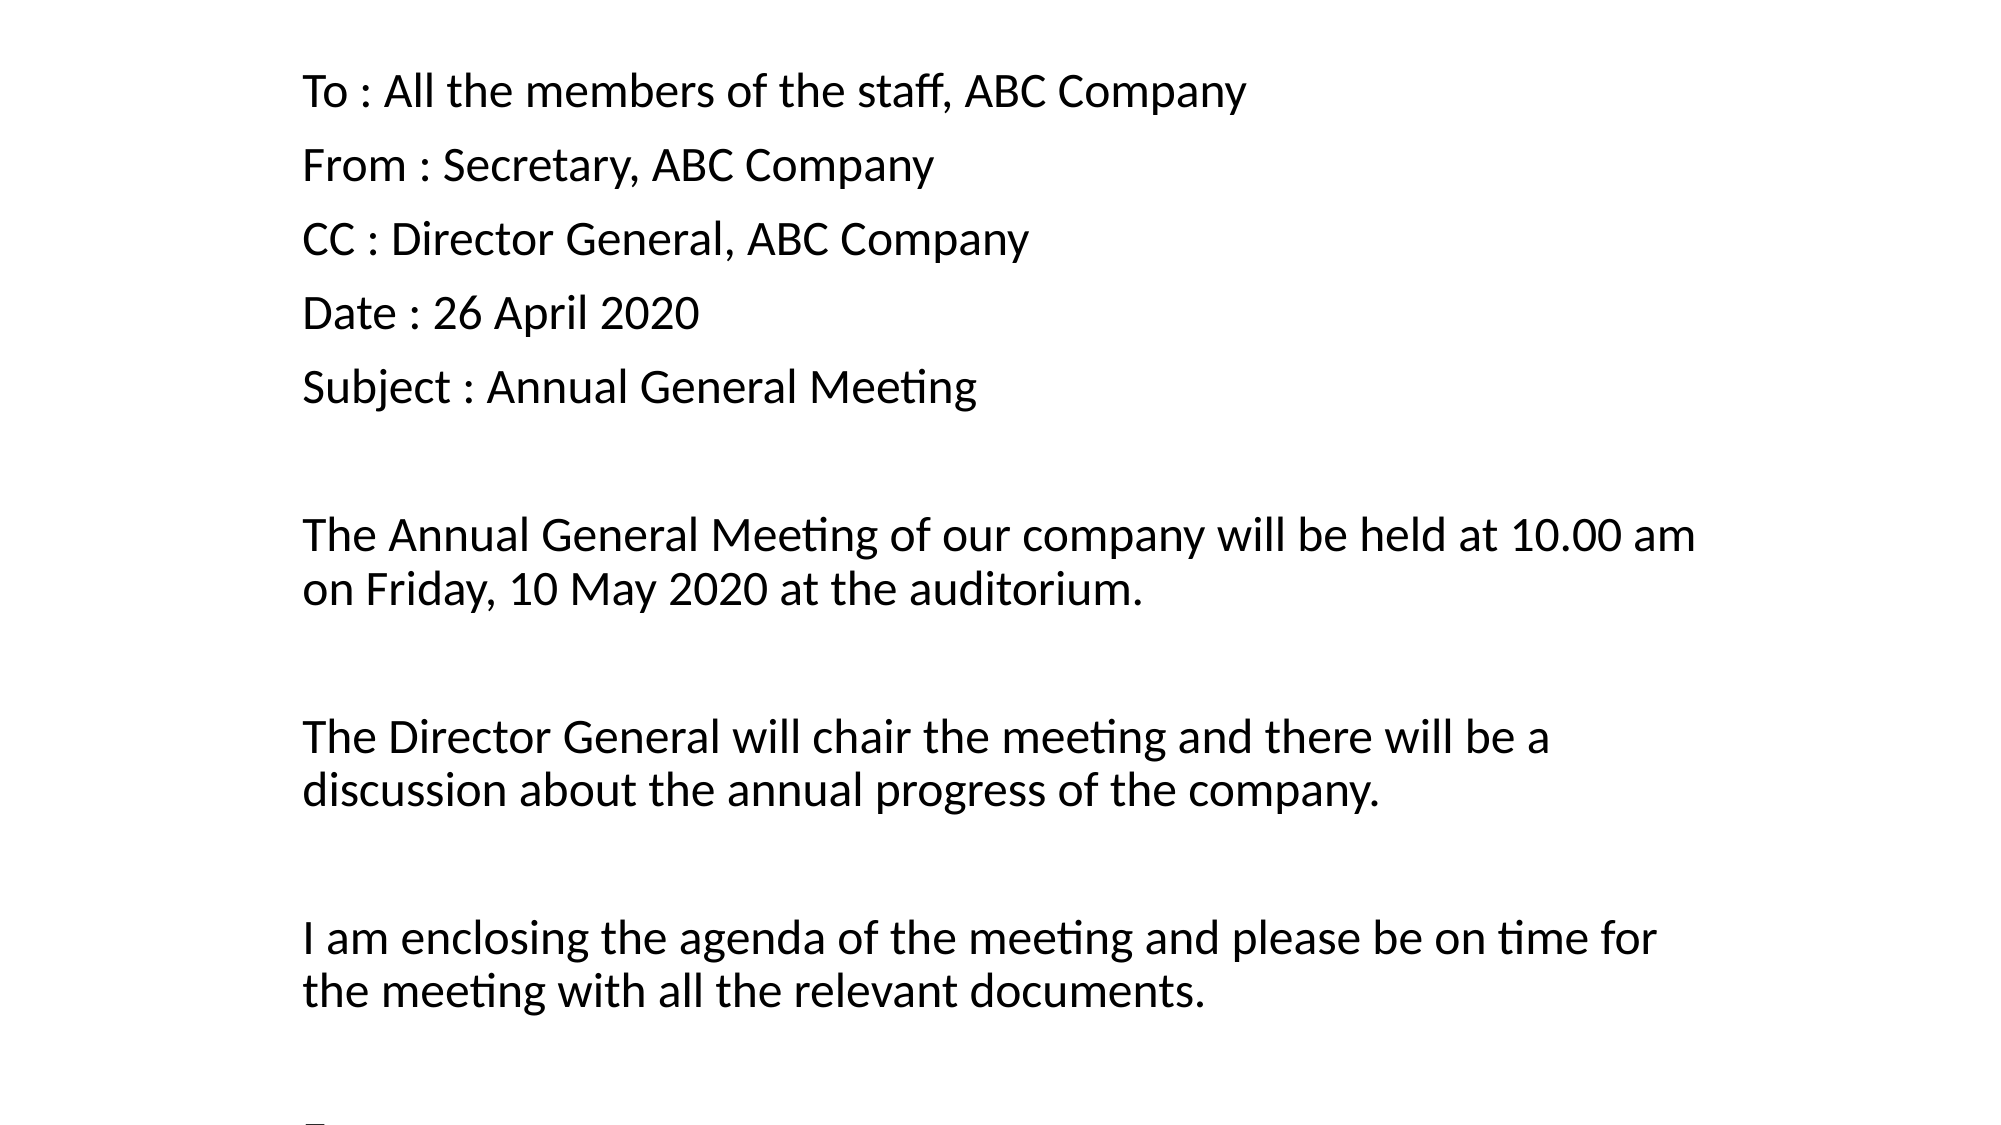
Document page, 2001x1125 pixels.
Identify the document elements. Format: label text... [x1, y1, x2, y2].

text_box To : All the members of the staff, ABC Company From : Secretary, ABC Company CC : Director General, ABC Company Date : 26 April 2020 Subject : Annual General Meeting The Annual General Meeting of our company will be held at 10.00 am on Friday, 10 May 2020 at the auditorium. The Director General will chair the meeting and there will be a discussion about the annual progress of the company. I am enclosing the agenda of the meeting and please be on time for the meeting with all the relevant documents. Enc [287, 57, 1713, 1125]
